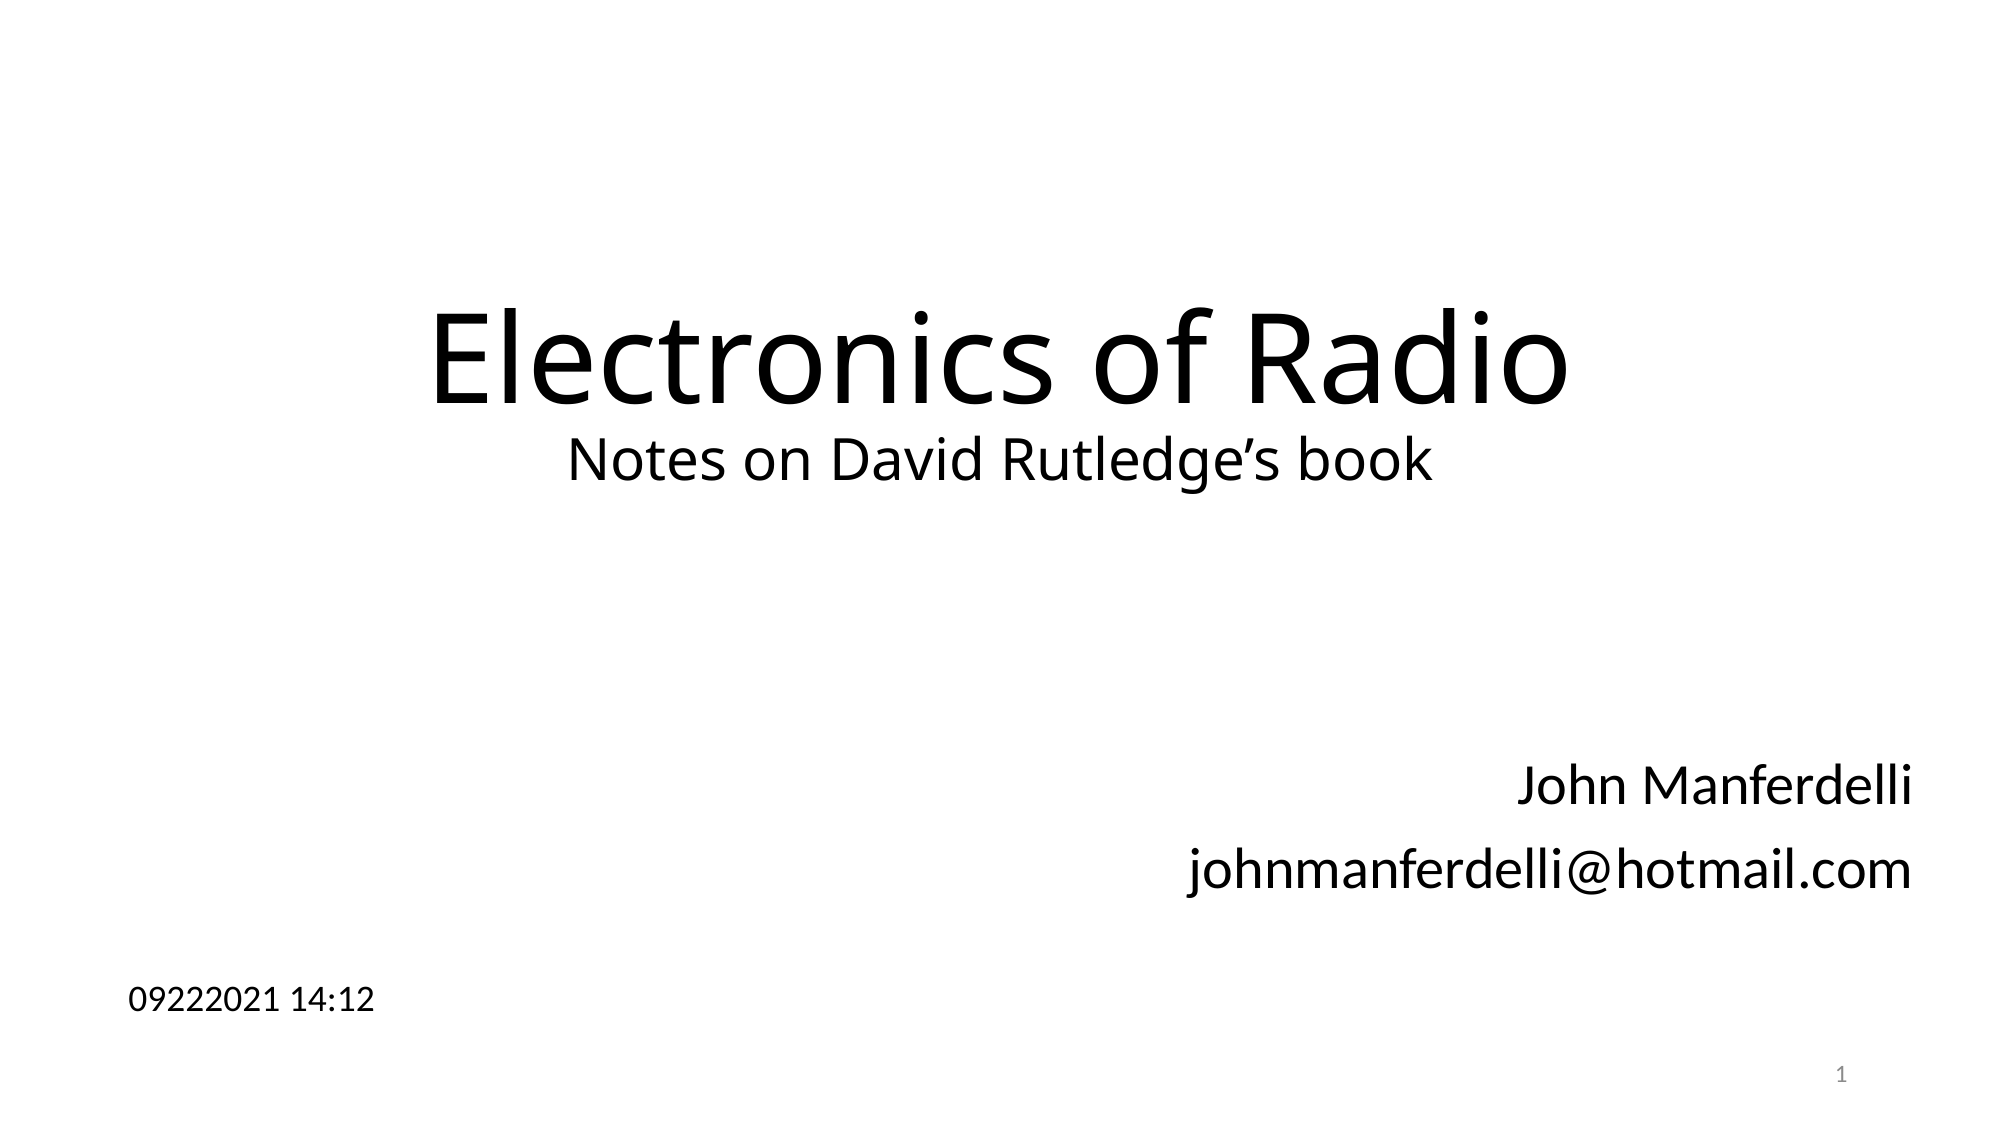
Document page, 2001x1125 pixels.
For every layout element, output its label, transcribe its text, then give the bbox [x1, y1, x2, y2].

subtitle John Manferdelli johnmanferdelli@hotmail.com [71, 665, 1929, 938]
slide_number 1 [1412, 1042, 1863, 1103]
text_box 09222021 14:12 [113, 966, 568, 1027]
title Electronics of Radio Notes on David Rutledge’s book [249, 229, 1750, 501]
